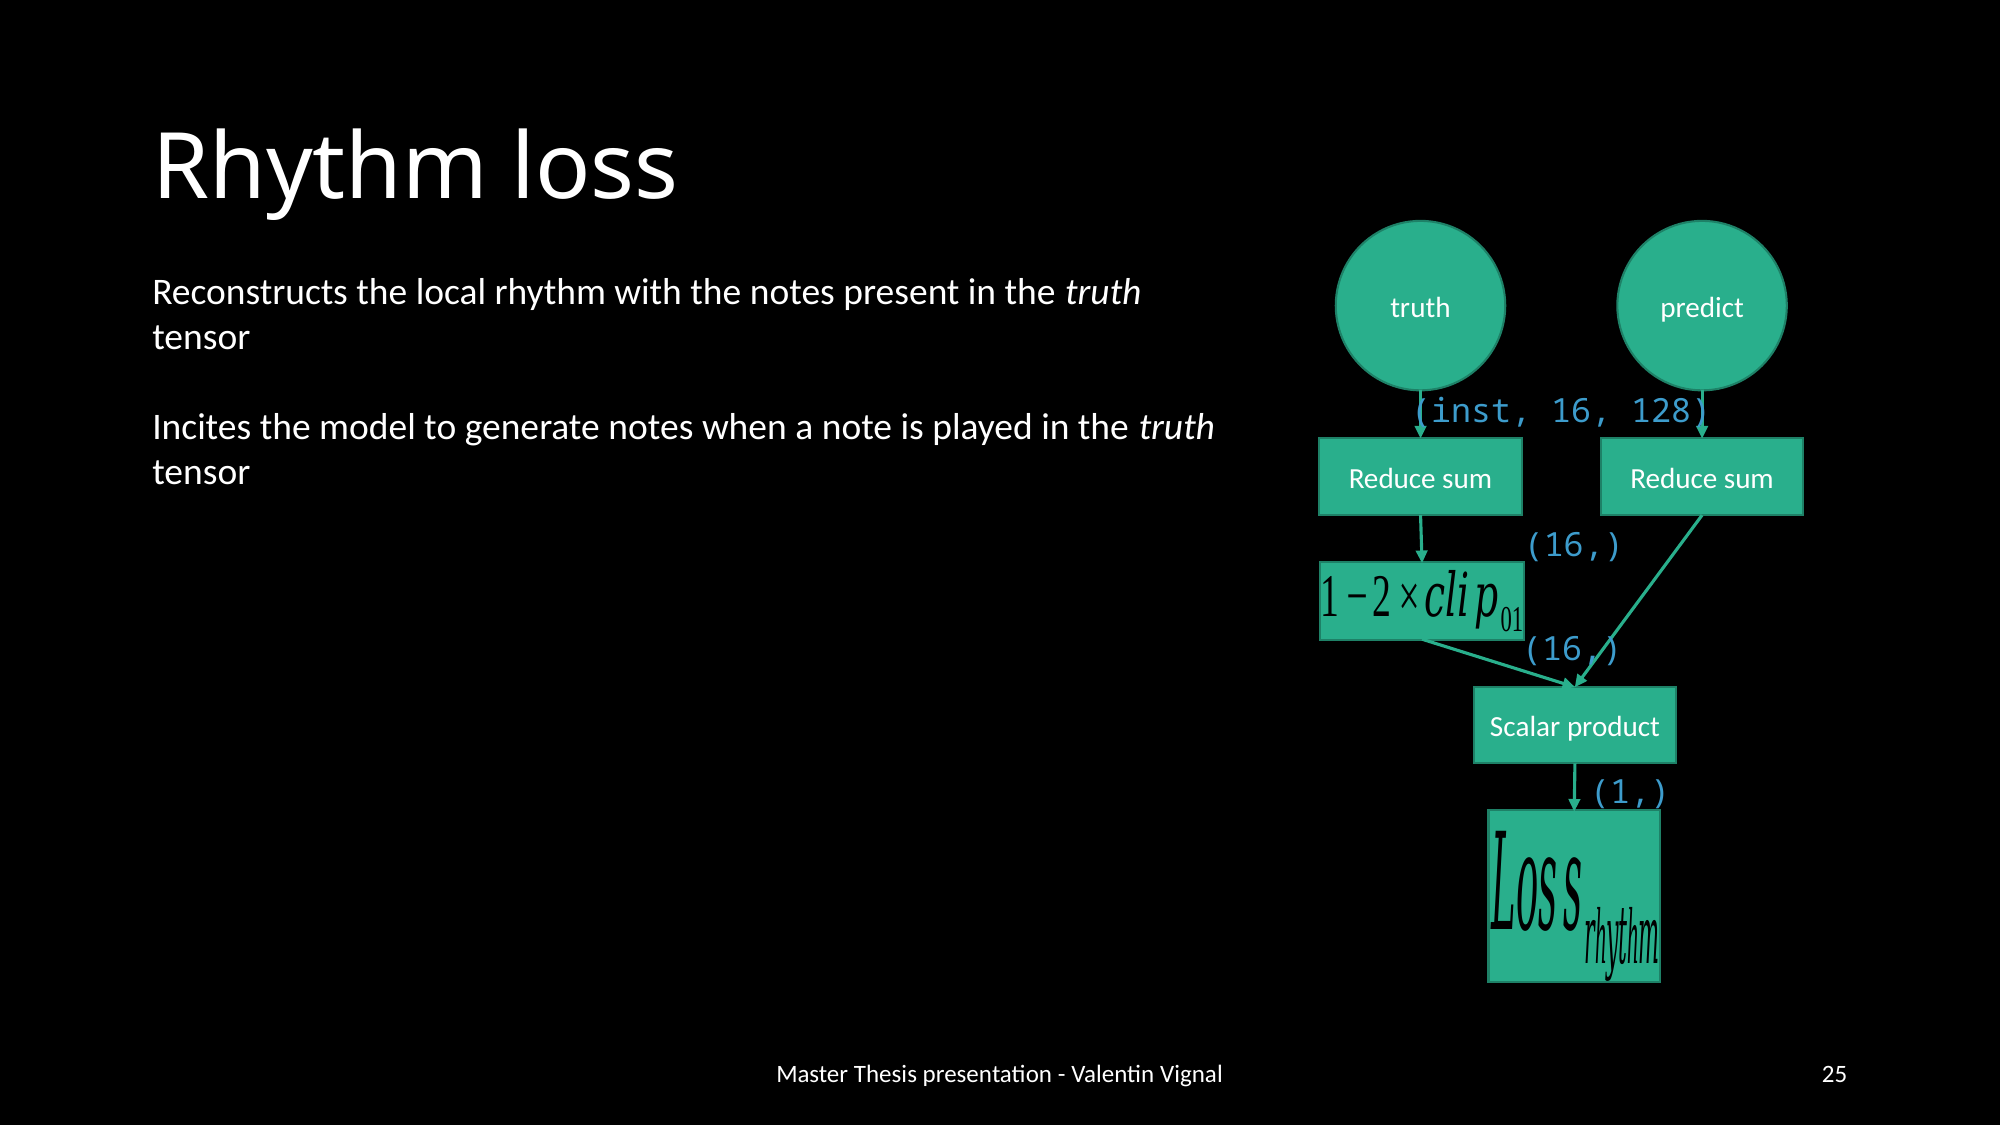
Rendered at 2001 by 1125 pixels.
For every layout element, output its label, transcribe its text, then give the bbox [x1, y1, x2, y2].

title Rhythm loss [137, 59, 1863, 278]
text_box Reconstructs the local rhythm with the notes present in the truth tensor Incites the model to generate notes when a note is played in the truth tensor [137, 259, 1261, 499]
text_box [1319, 220, 1804, 981]
footer Master Thesis presentation - Valentin Vignal [662, 1042, 1338, 1103]
slide_number 25 [1412, 1042, 1863, 1103]
